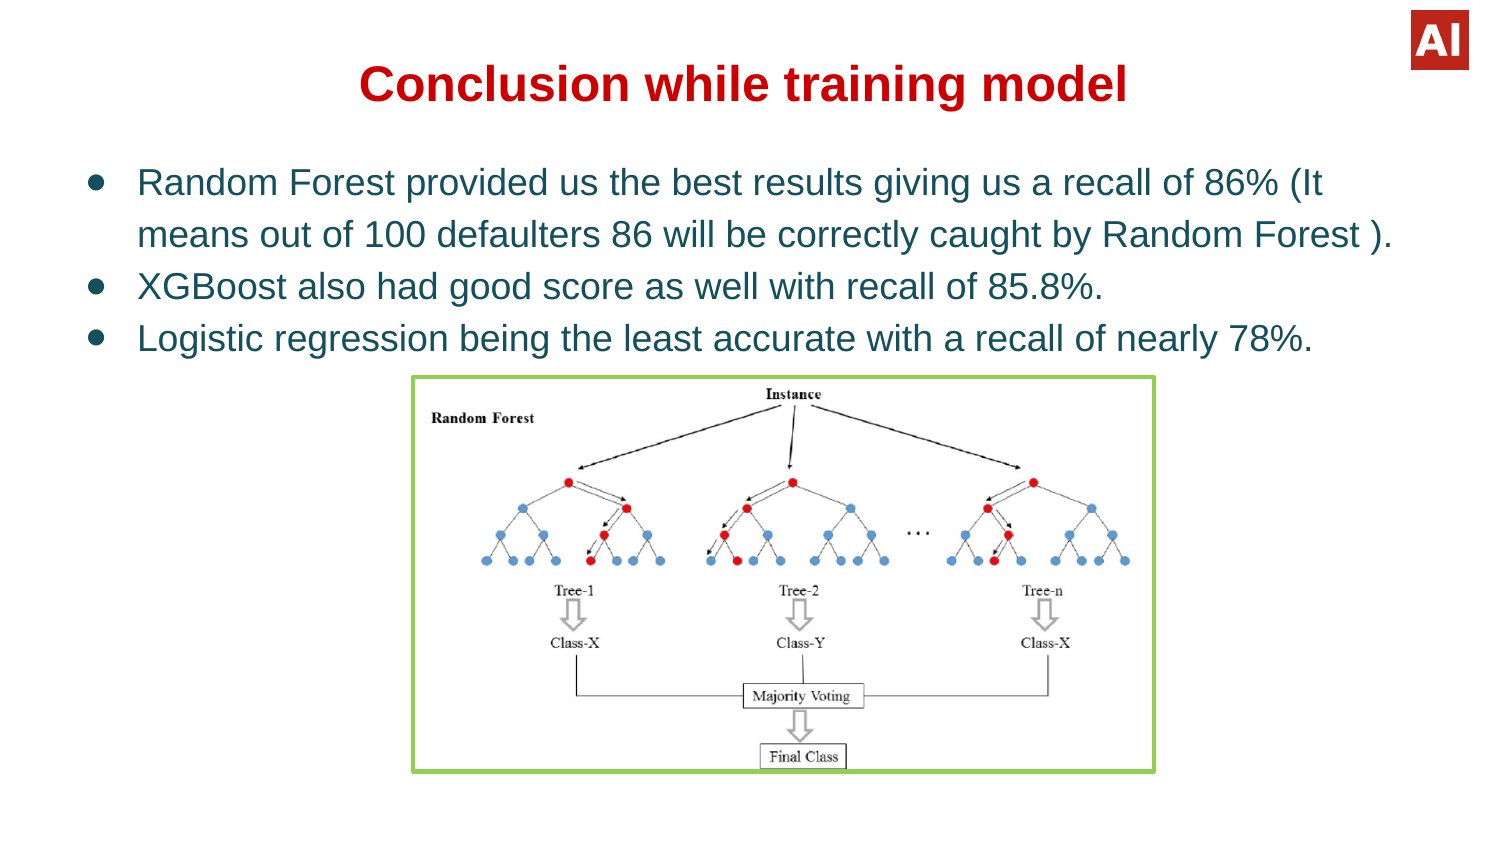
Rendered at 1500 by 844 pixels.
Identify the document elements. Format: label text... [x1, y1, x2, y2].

picture [428, 388, 1139, 772]
picture [1411, 10, 1469, 70]
text_box [412, 376, 1154, 772]
list Conclusion while training model Random Forest provided us the best results giving us a recall of 86% (It means out of 100 defaulters 86 will be correctly caught by Random Forest ). XGBoost also had good score as well with recall of 85.8%. Logistic regression being the least accurate with a recall of nearly 78%. [47, 27, 1418, 537]
